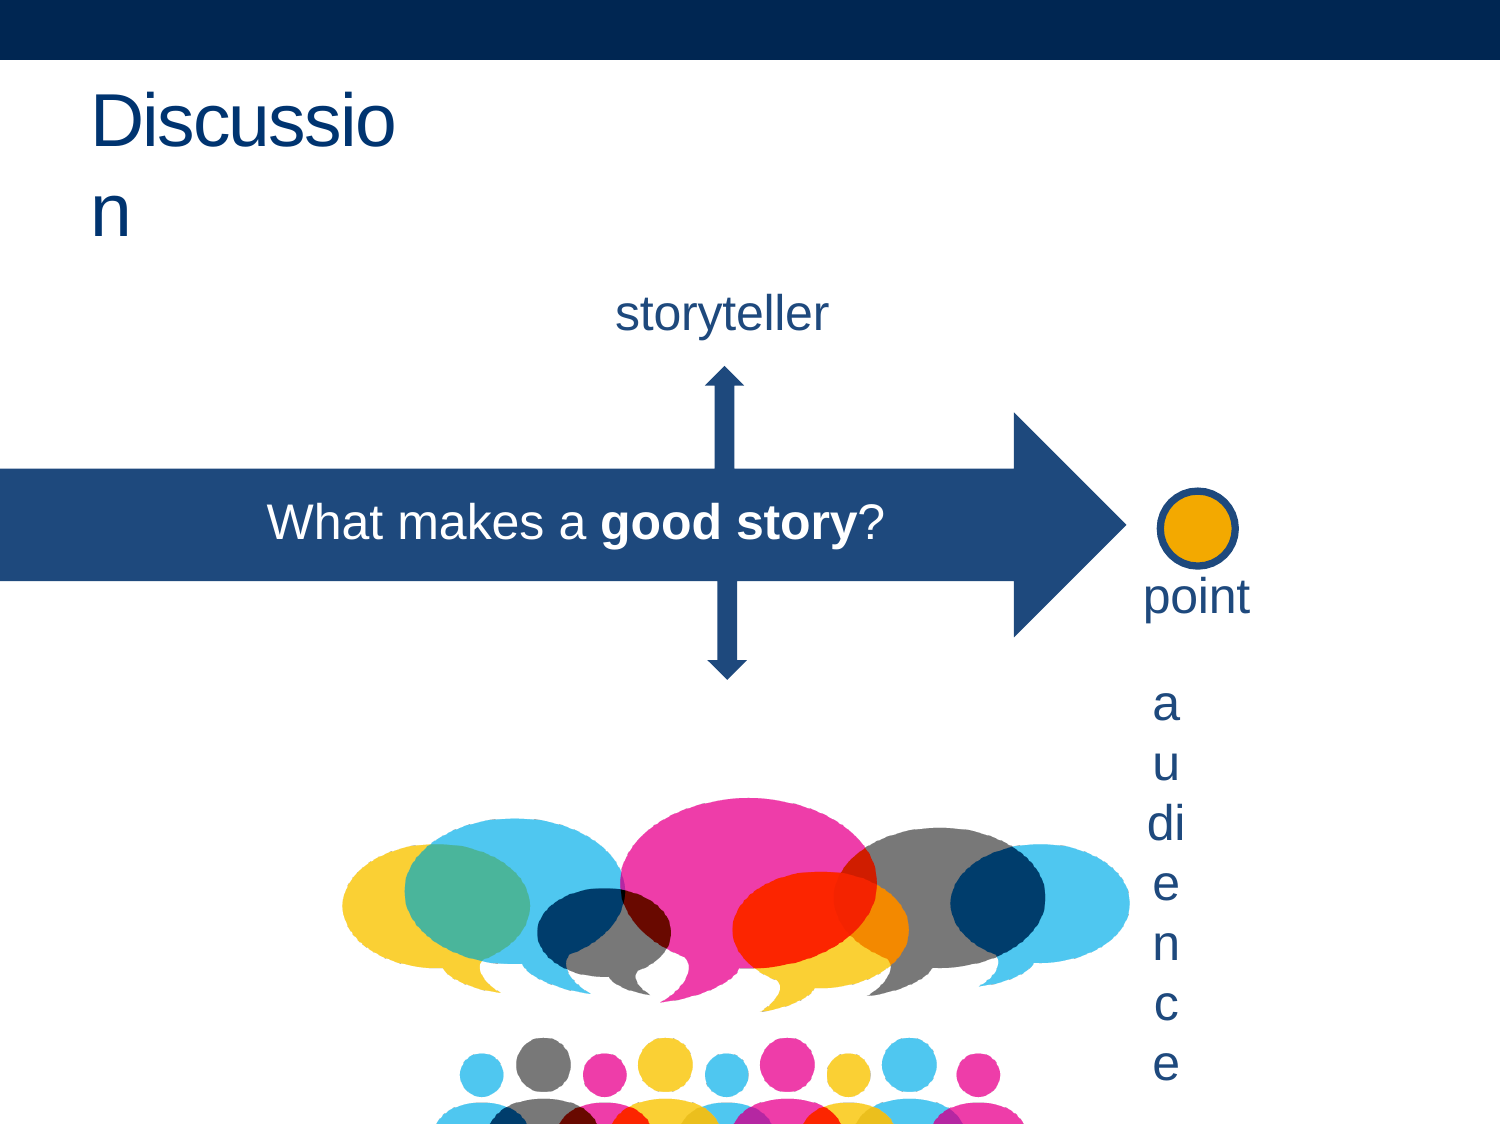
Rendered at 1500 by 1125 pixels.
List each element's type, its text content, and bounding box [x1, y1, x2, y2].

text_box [1156, 487, 1240, 570]
text_box [0, 365, 1076, 582]
text_box storyteller [612, 278, 835, 341]
title Discussion [87, 69, 436, 260]
text_box What makes a good story? point audience [264, 474, 1254, 1090]
picture [325, 787, 1151, 1124]
